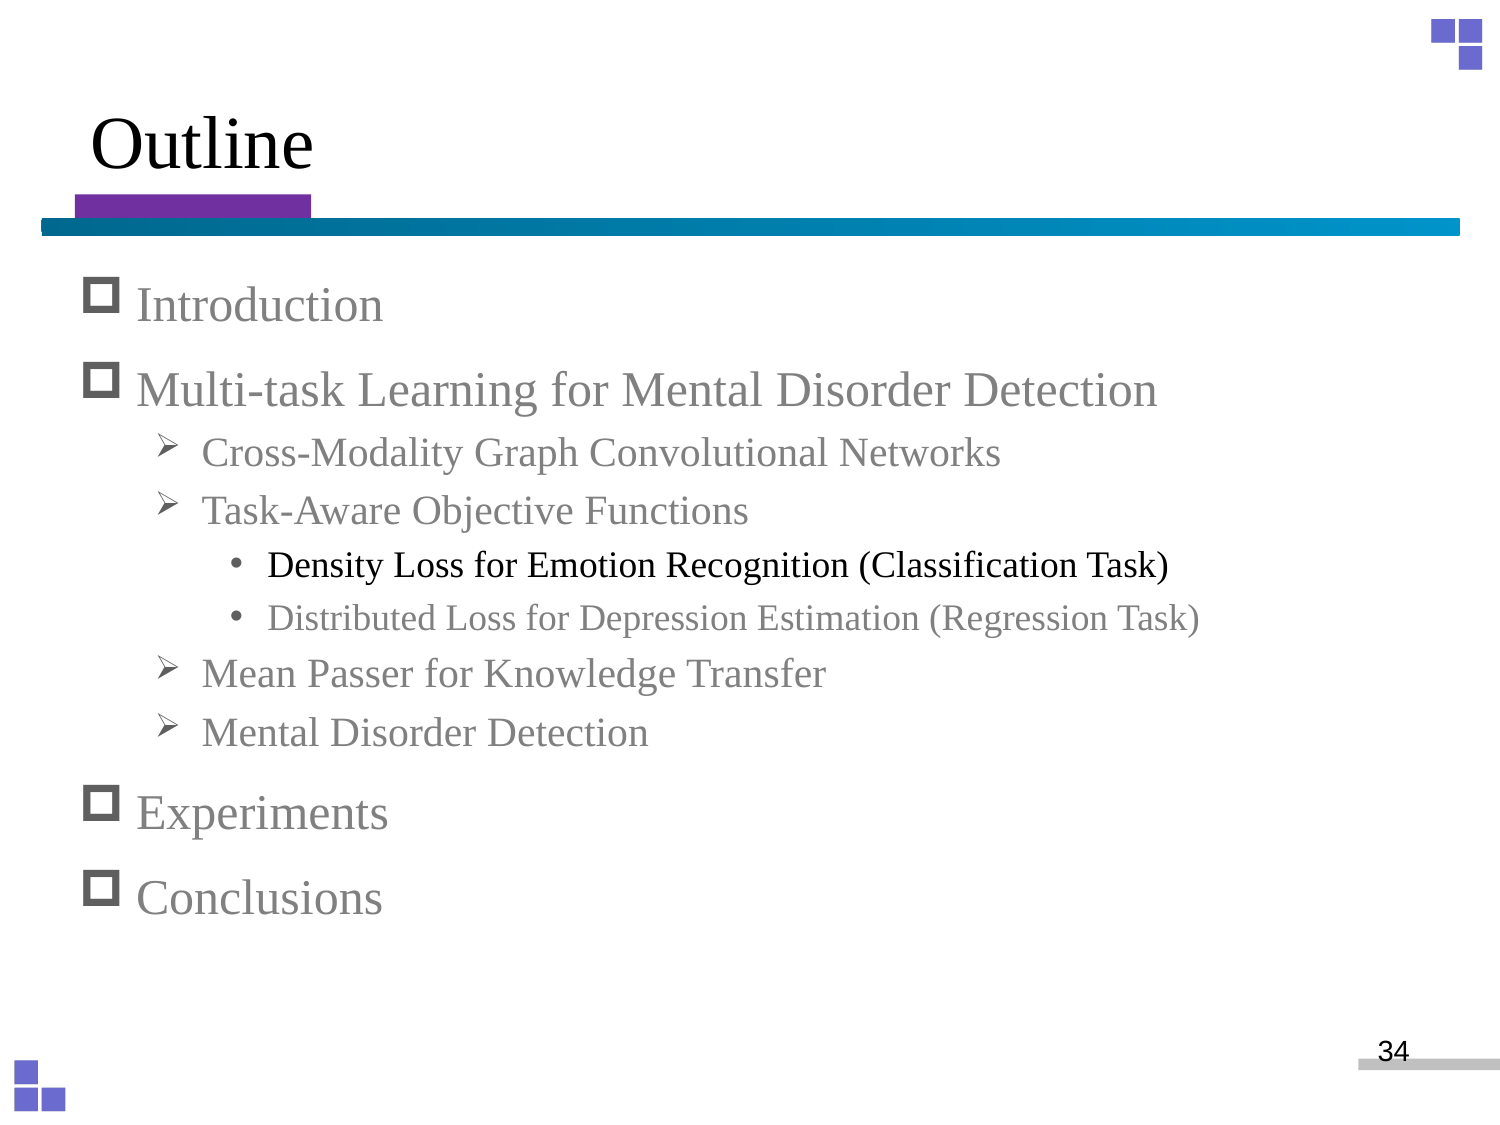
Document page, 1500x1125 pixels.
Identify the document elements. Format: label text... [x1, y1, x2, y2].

slide_number 34 [1074, 1024, 1425, 1103]
title Outline [75, 45, 1425, 233]
list Introduction Multi-task Learning for Mental Disorder Detection Cross-Modality Graph Convolutional Networks Task-Aware Objective Functions Density Loss for Emotion Recognition (Classification Task) Distributed Loss for Depression Estimation (Regression Task) Mean Passer for Knowledge Transfer Mental Disorder Detection Experiments Conclusions [64, 263, 1415, 1071]
